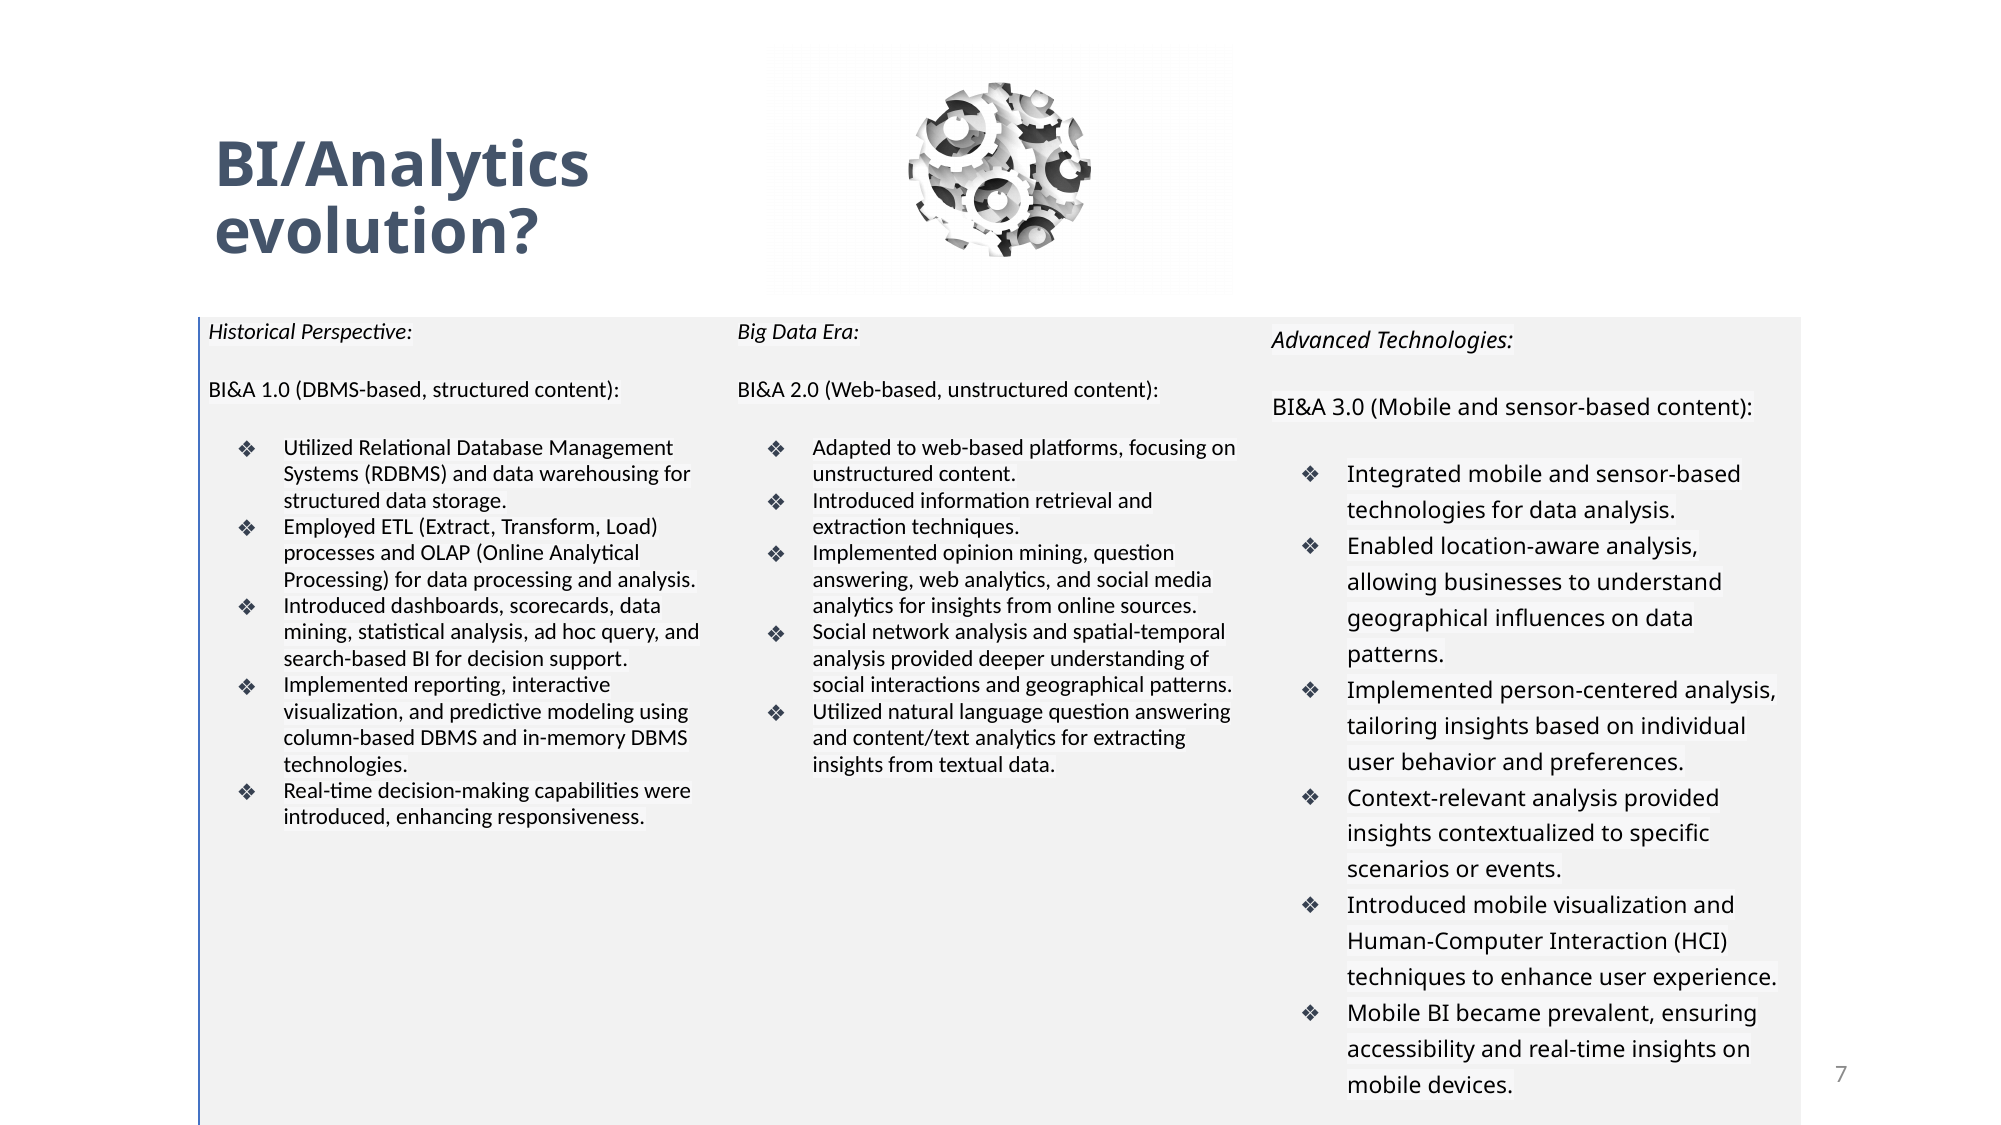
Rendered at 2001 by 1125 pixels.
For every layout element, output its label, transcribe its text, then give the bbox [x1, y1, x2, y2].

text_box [766, 43, 1234, 296]
table_header Big Data Era: BI&A 2.0 (Web-based, unstructured content): Adapted to web-based platforms, focusing on unstructured content. Introduced information retrieval and extraction techniques. Implemented opinion mining, question answering, web analytics, and social media analytics for insights from online sources. Social network analysis and spatial-temporal analysis provided deeper understanding of social interactions and geographical patterns. Utilized natural language question answering and content/text analytics for extracting insights from textual data. [728, 317, 1263, 1125]
table_header Historical Perspective: BI&A 1.0 (DBMS-based, structured content): Utilized Relational Database Management Systems (RDBMS) and data warehousing for structured data storage. Employed ETL (Extract, Transform, Load) processes and OLAP (Online Analytical Processing) for data processing and analysis. Introduced dashboards, scorecards, data mining, statistical analysis, ad hoc query, and search-based BI for decision support. Implemented reporting, interactive visualization, and predictive modeling using column-based DBMS and in-memory DBMS technologies. Real-time decision-making capabilities were introduced, enhancing responsiveness. [200, 317, 728, 1125]
slide_number 7 [1801, 1042, 1863, 1103]
table_header Advanced Technologies: BI&A 3.0 (Mobile and sensor-based content): Integrated mobile and sensor-based technologies for data analysis. Enabled location-aware analysis, allowing businesses to understand geographical influences on data patterns. Implemented person-centered analysis, tailoring insights based on individual user behavior and preferences. Context-relevant analysis provided insights contextualized to specific scenarios or events. Introduced mobile visualization and Human-Computer Interaction (HCI) techniques to enhance user experience. Mobile BI became prevalent, ensuring accessibility and real-time insights on mobile devices. [1263, 317, 1801, 1125]
title BI/Analytics evolution? [199, 77, 607, 275]
